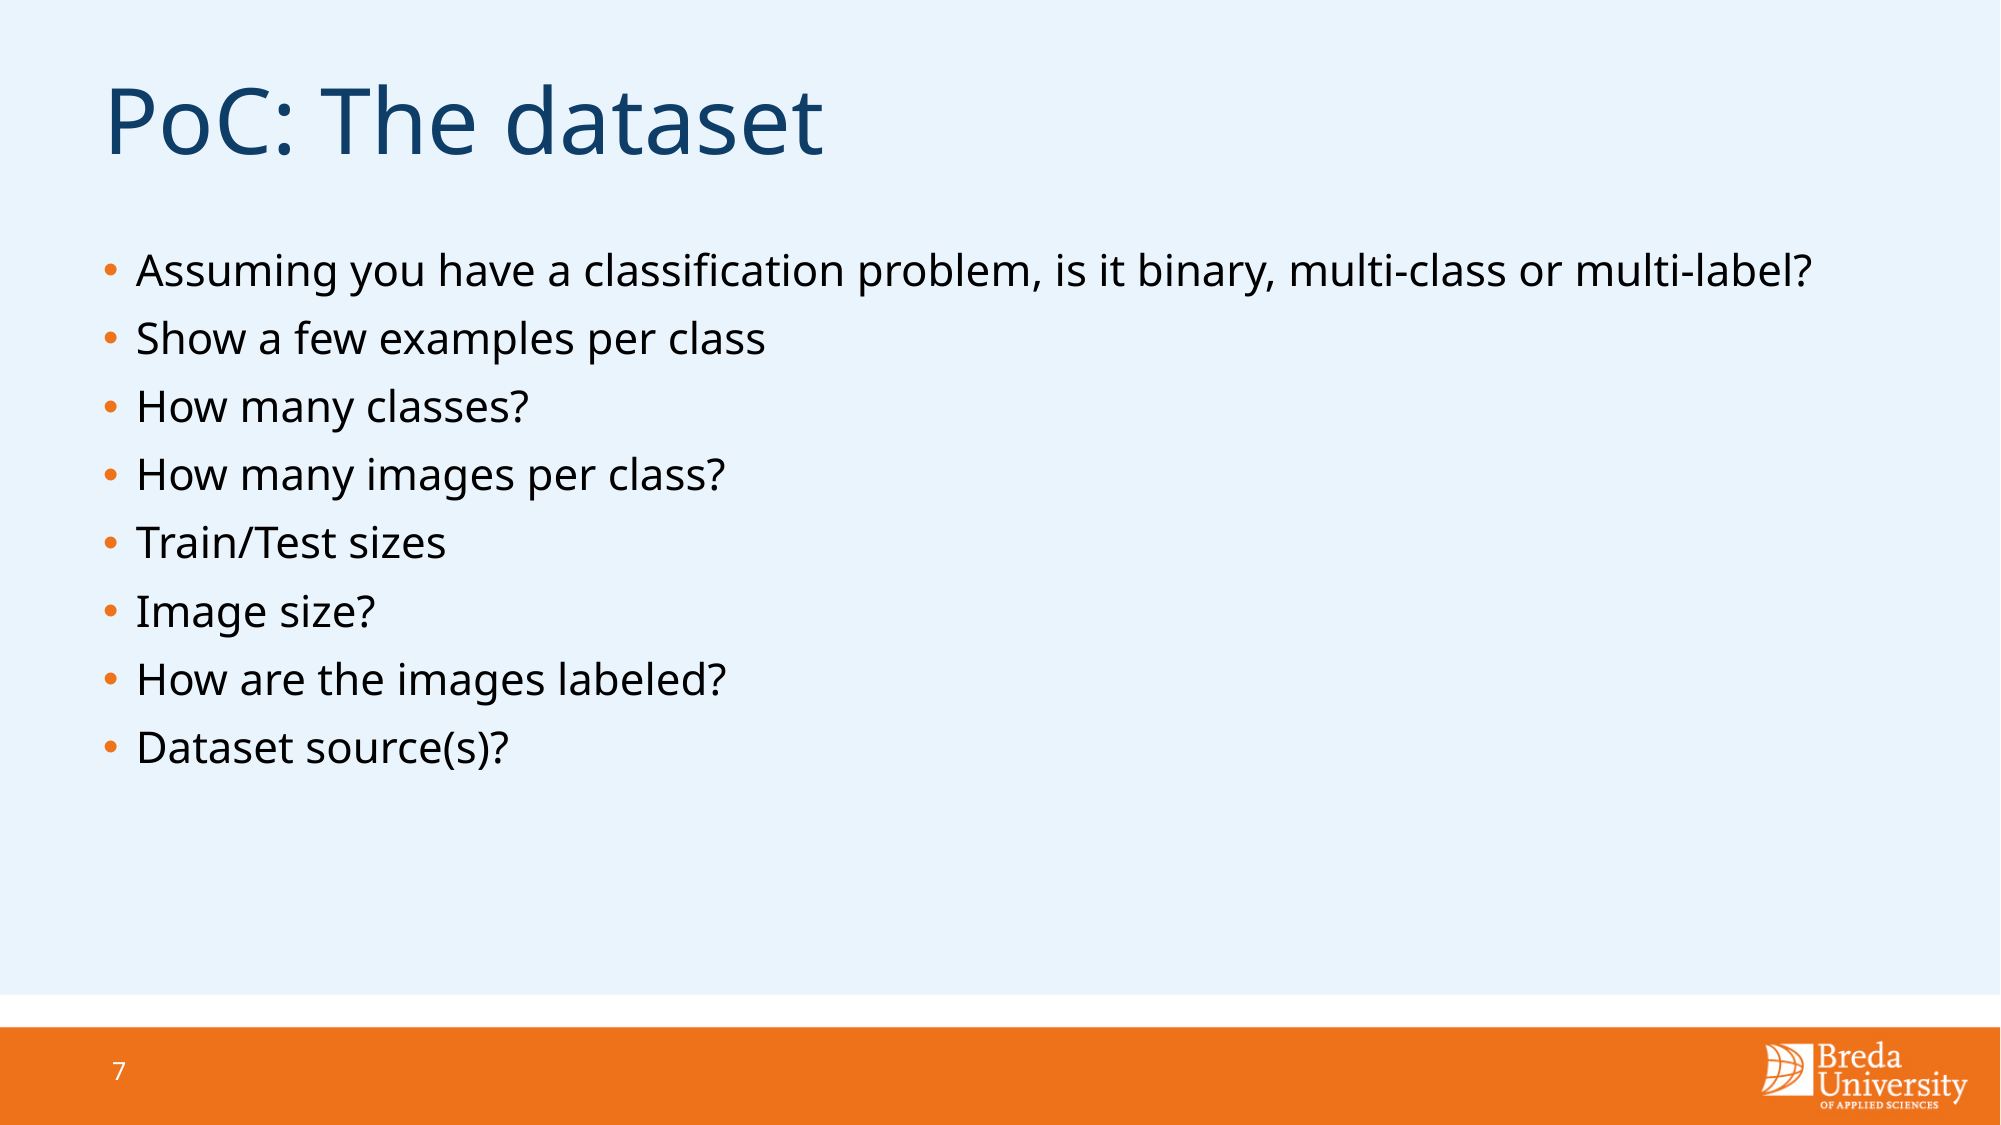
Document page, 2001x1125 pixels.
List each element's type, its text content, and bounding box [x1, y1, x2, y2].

list Assuming you have a classification problem, is it binary, multi-class or multi-label? Show a few examples per class How many classes? How many images per class? Train/Test sizes Image size? How are the images labeled? Dataset source(s)? [88, 241, 1917, 923]
title PoC: The dataset [88, 67, 1917, 210]
slide_number 7 [97, 1042, 198, 1103]
picture [0, 0, 2001, 1125]
